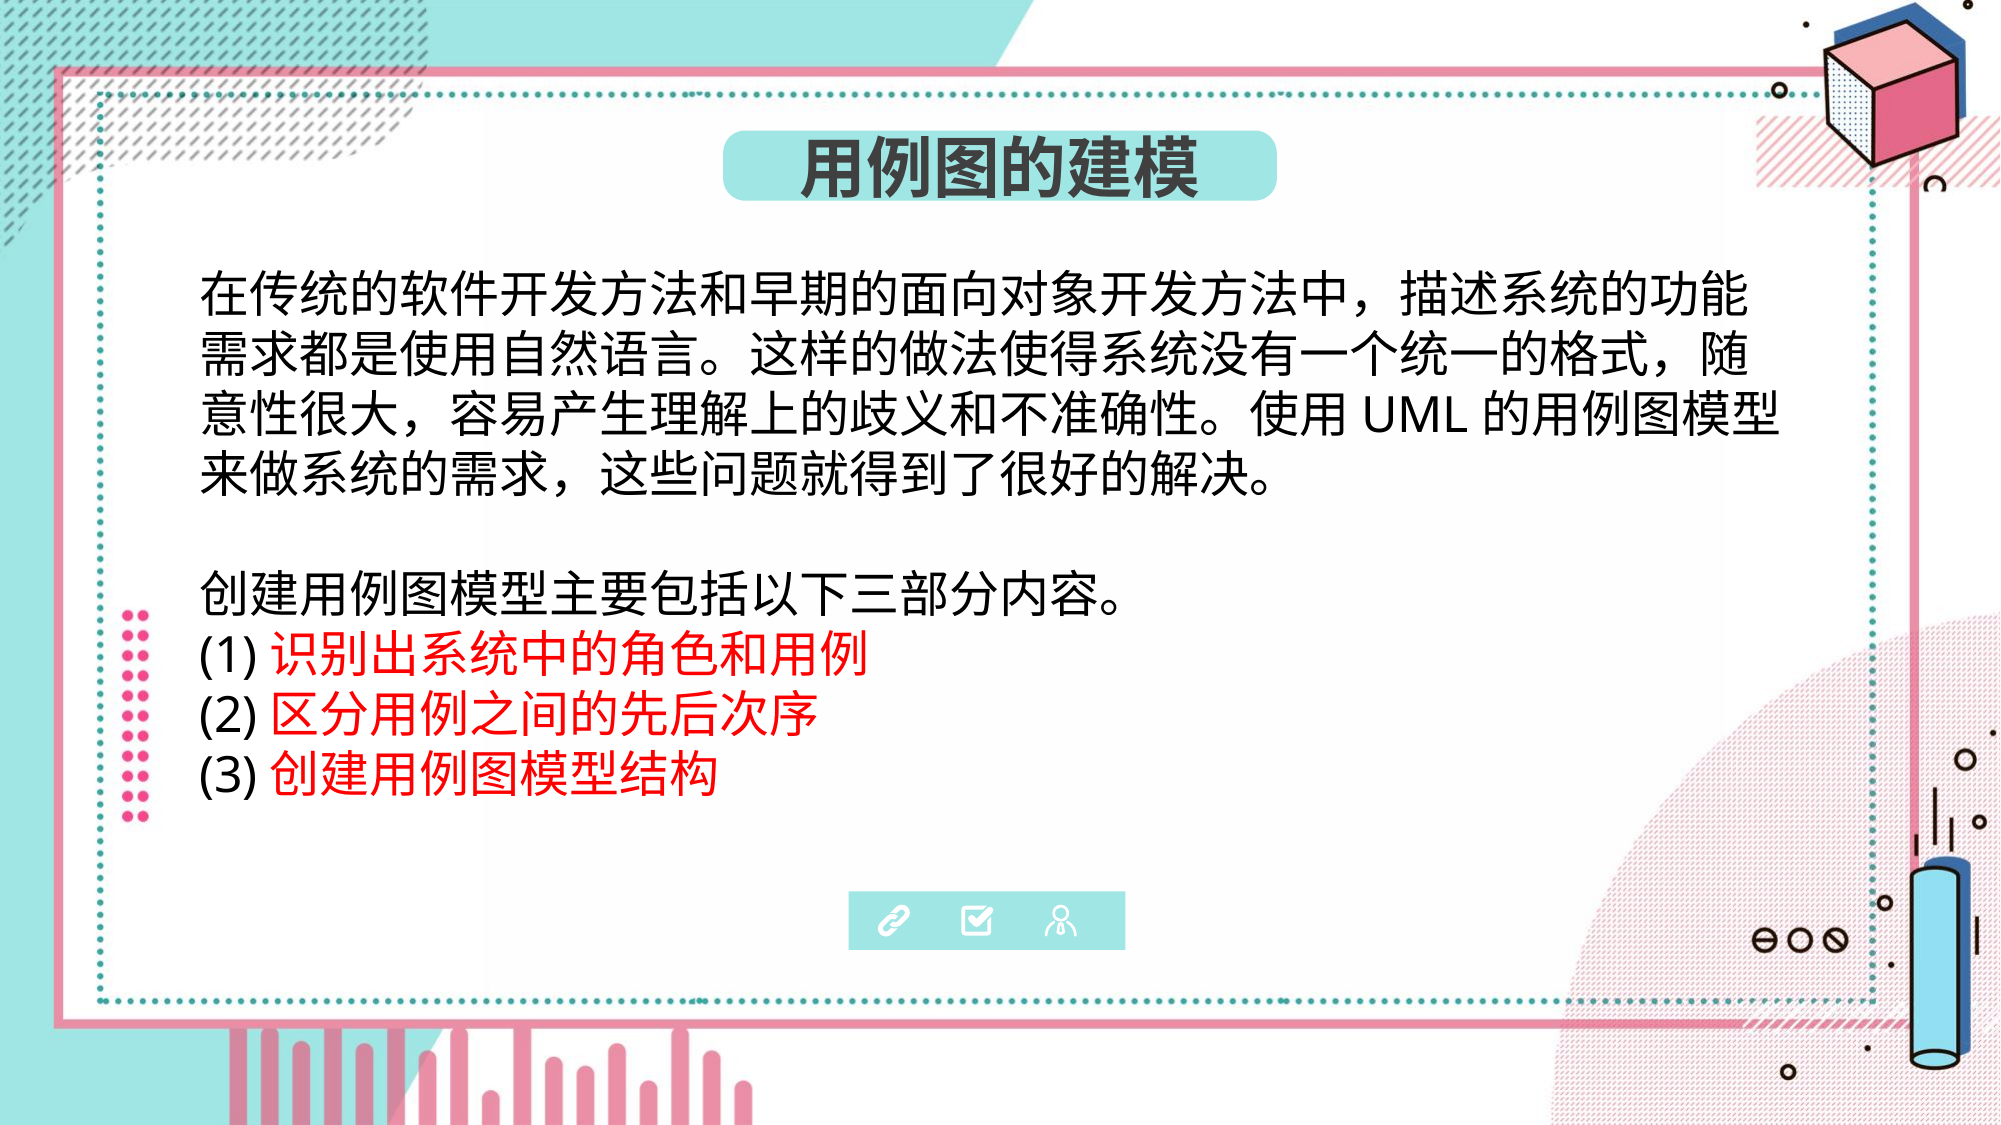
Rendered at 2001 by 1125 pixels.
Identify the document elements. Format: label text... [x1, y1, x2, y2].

text_box 用例图的建模 [722, 129, 1278, 202]
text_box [848, 891, 1126, 950]
text_box 在传统的软件开发方法和早期的面向对象开发方法中，描述系统的功能需求都是使用自然语言。这样的做法使得系统没有一个统一的格式，随意性很大，容易产生理解上的歧义和不准确性。使用UML的用例图模型来做系统的需求，这些问题就得到了很好的解决。 创建用例图模型主要包括以下三部分内容。 (1)识别出系统中的角色和用例 (2)区分用例之间的先后次序 (3)创建用例图模型结构 [184, 254, 1803, 870]
picture [0, 0, 2001, 1125]
